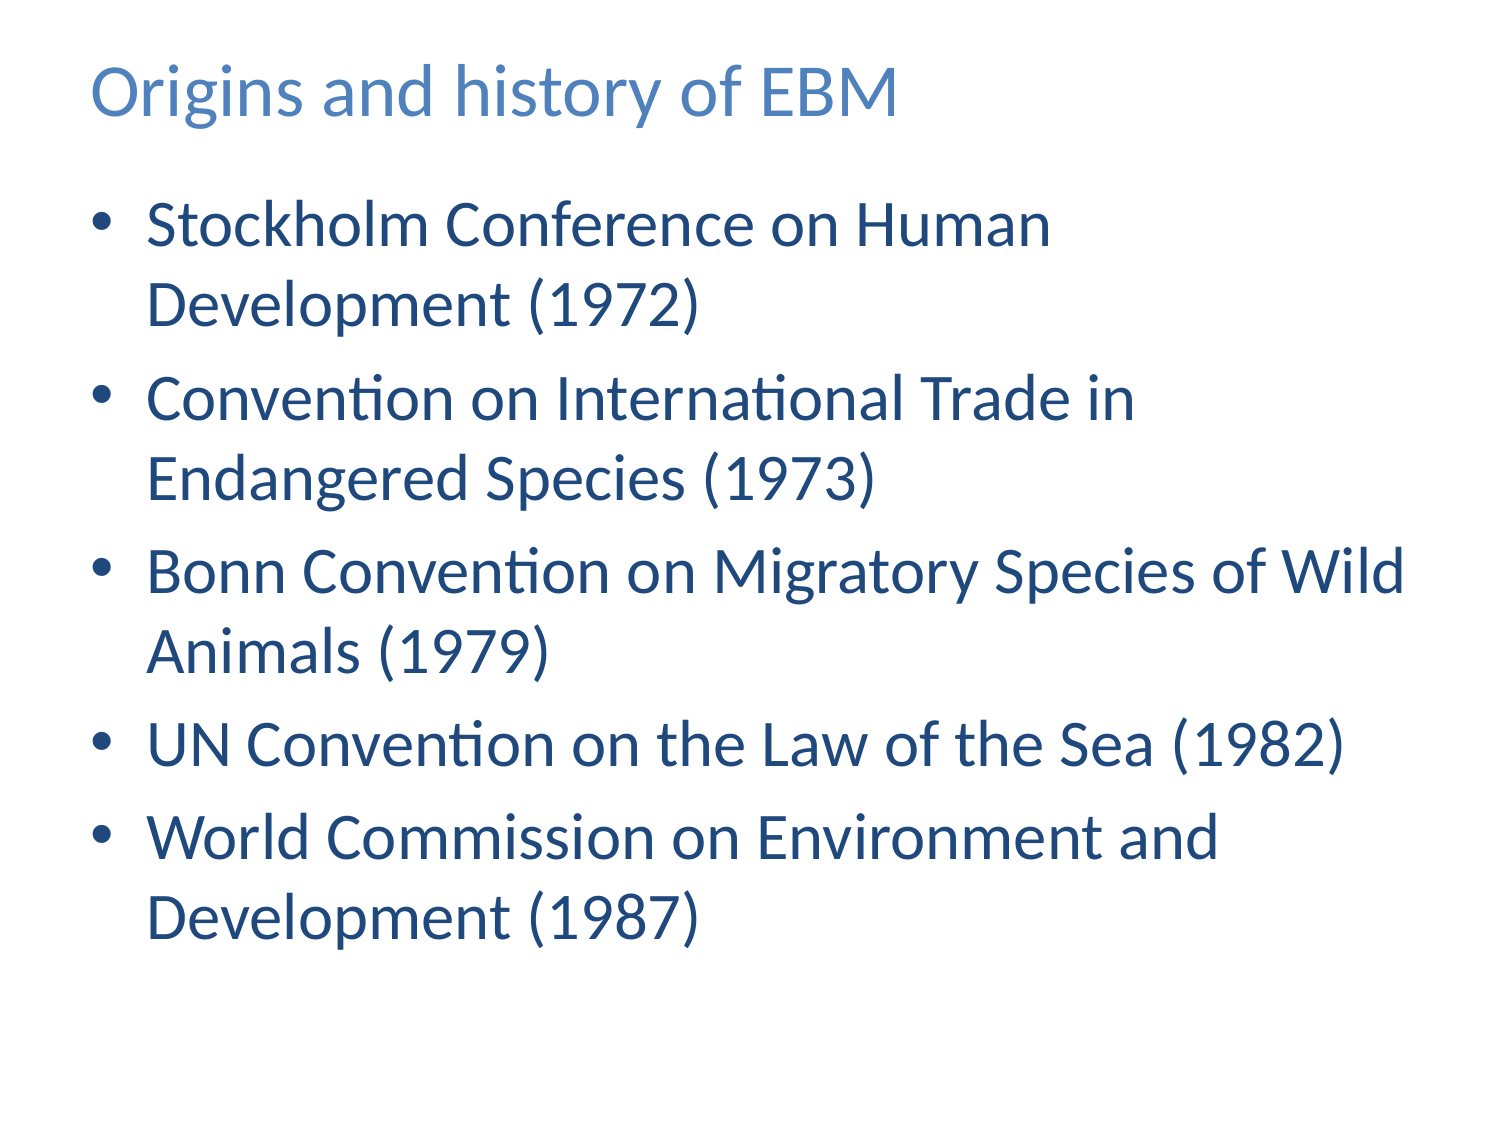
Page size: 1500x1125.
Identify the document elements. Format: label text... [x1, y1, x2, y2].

title Origins and history of EBM [75, 30, 1425, 144]
list Stockholm Conference on Human Development (1972) Convention on International Trade in Endangered Species (1973) Bonn Convention on Migratory Species of Wild Animals (1979) UN Convention on the Law of the Sea (1982) World Commission on Environment and Development (1987) [75, 172, 1425, 1090]
